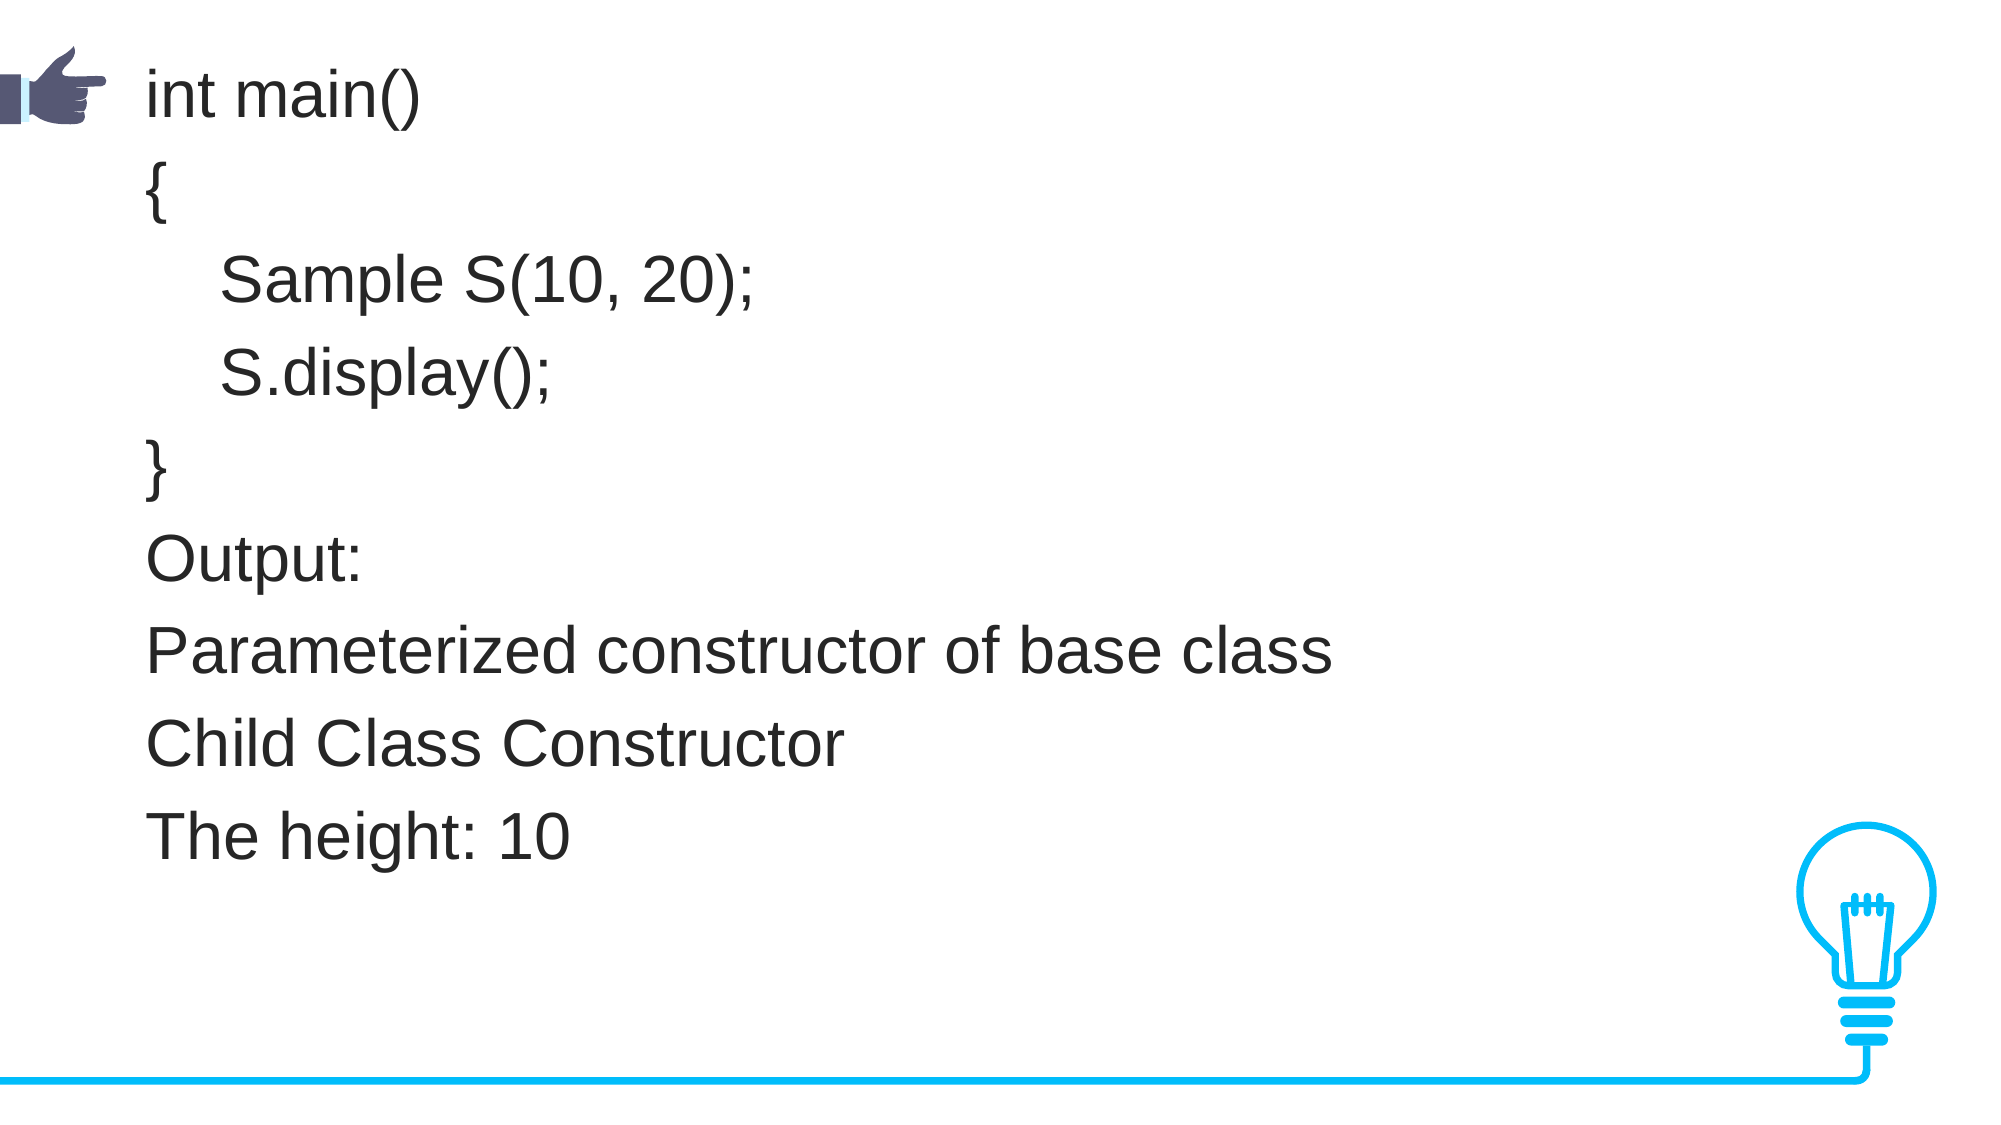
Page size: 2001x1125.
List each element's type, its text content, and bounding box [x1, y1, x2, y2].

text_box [0, 46, 107, 125]
list int main() { Sample S(10, 20); S.display(); } Output: Parameterized constructor of base class Child Class Constructor The height: 10 [130, 46, 1927, 981]
